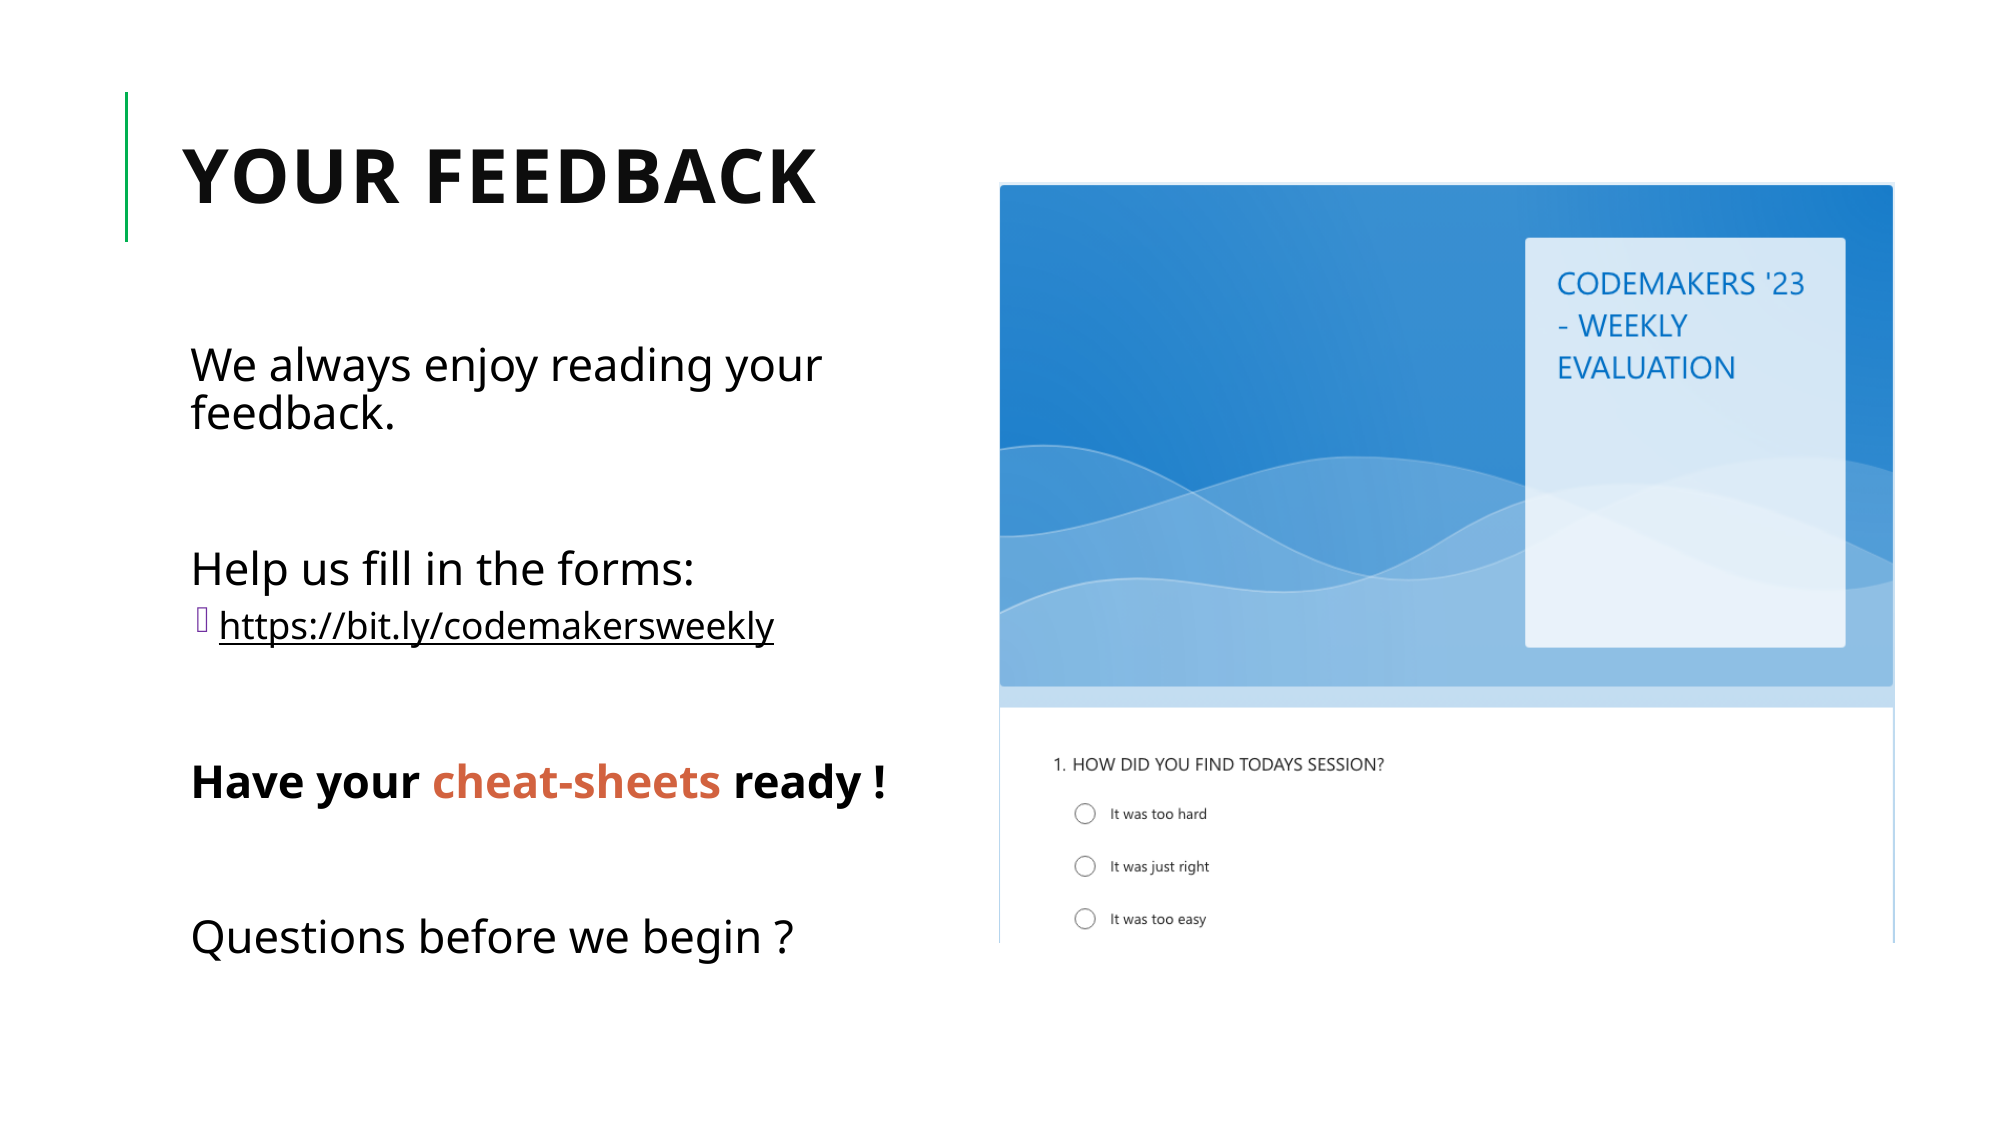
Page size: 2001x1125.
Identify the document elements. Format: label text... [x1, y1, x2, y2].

title Your feedback [168, 59, 895, 306]
picture [999, 181, 1896, 944]
list We always enjoy reading your feedback. Help us fill in the forms: https://bit.ly/codemakersweekly Have your cheat-sheets ready ! Questions before we begin ? [168, 334, 895, 1020]
